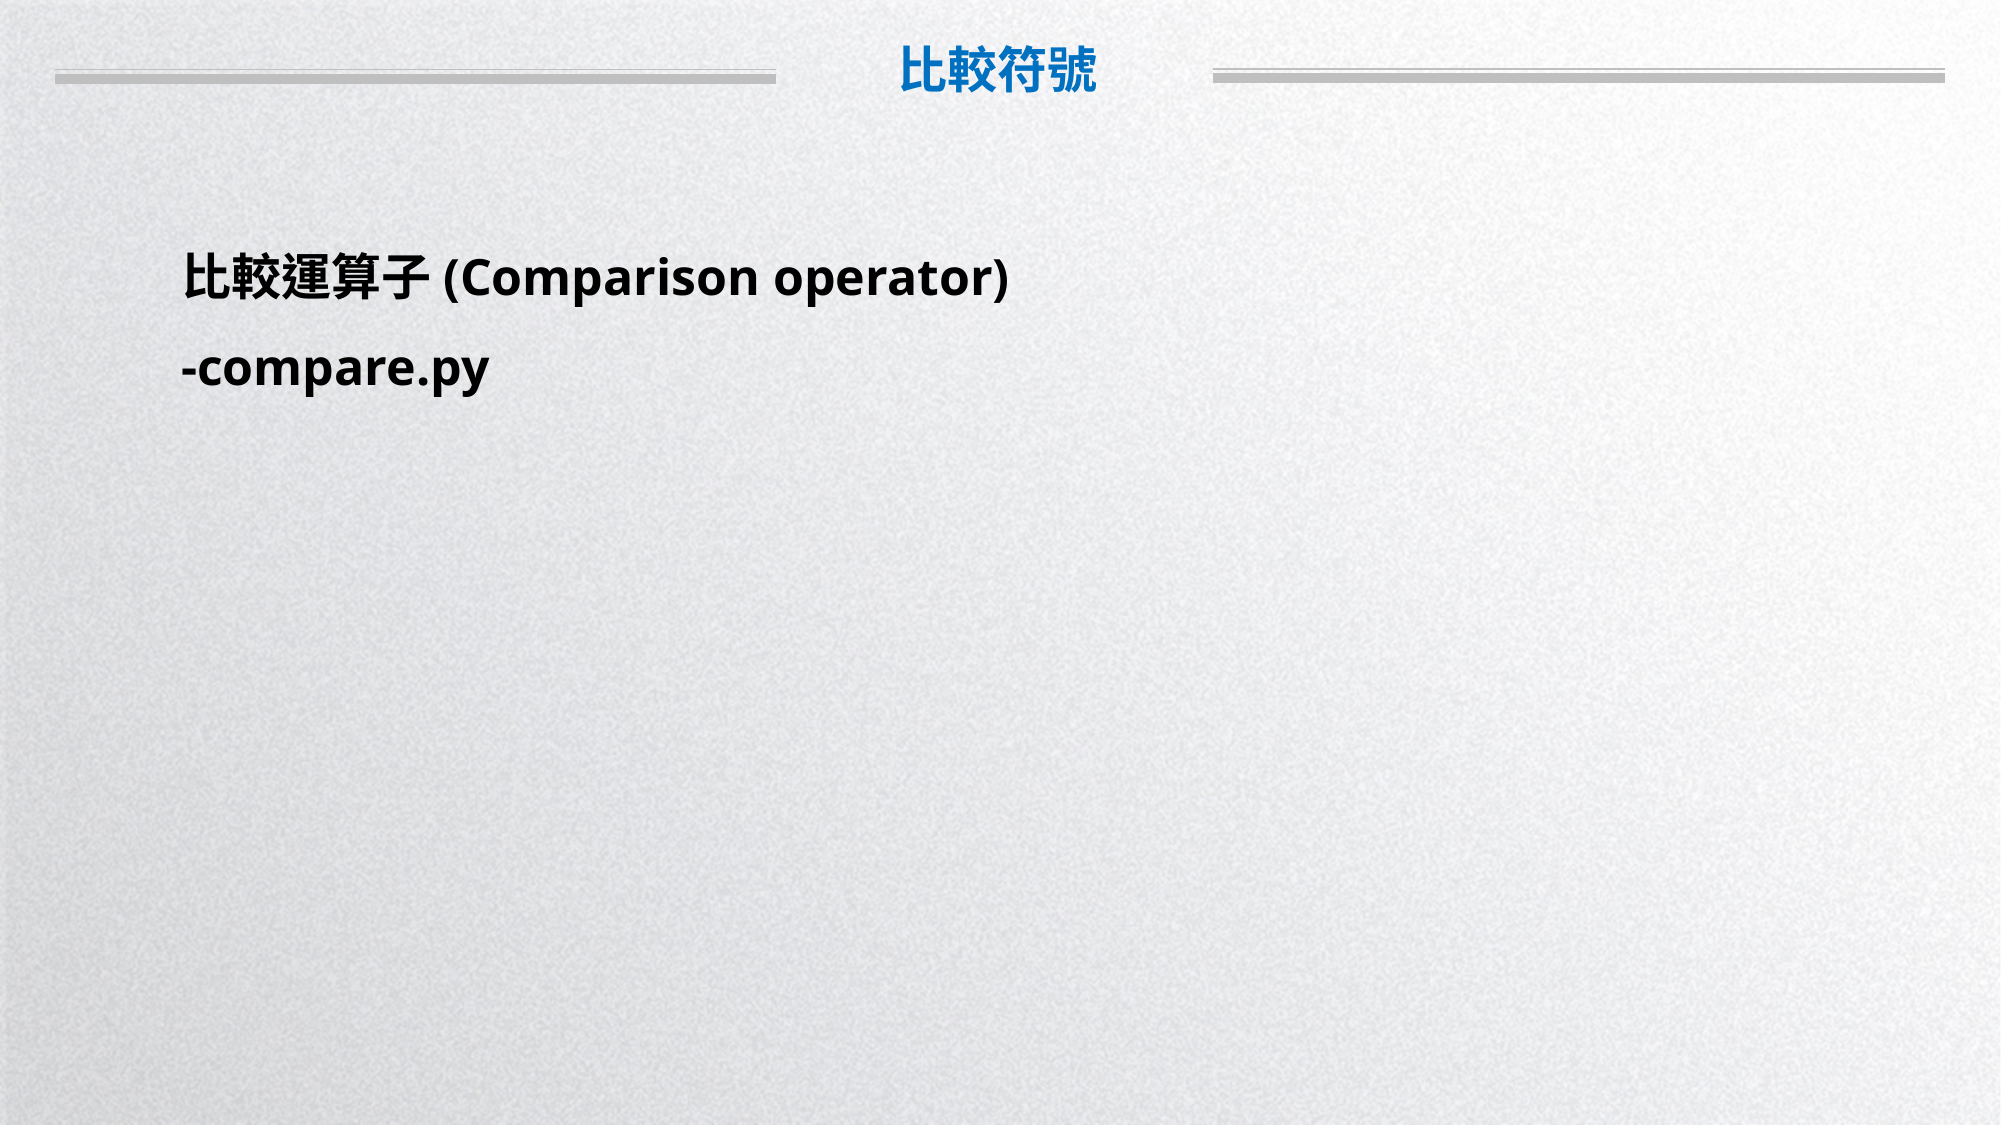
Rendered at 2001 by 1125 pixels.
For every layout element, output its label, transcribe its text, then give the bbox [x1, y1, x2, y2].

text_box 比較運算子(Comparison operator) -compare.py [166, 208, 1839, 471]
picture [0, 0, 2001, 1125]
text_box 比較符號 [782, 30, 1213, 106]
